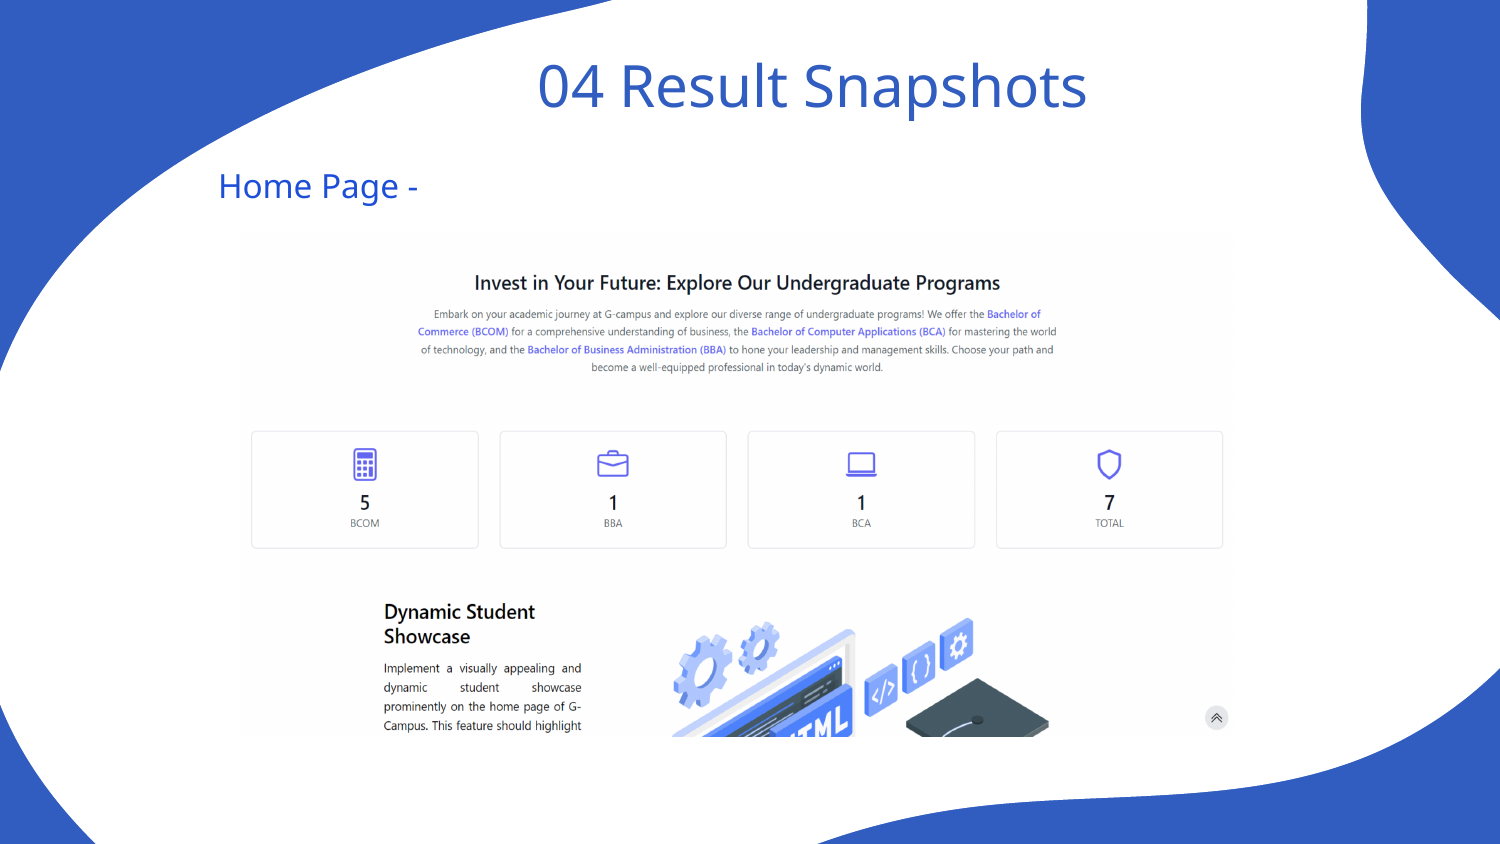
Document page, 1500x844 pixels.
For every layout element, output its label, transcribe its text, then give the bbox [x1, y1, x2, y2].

text_box Home Page -2 [197, 158, 440, 253]
title 04 Result Snapshots [238, 34, 1389, 165]
picture [237, 230, 1236, 738]
